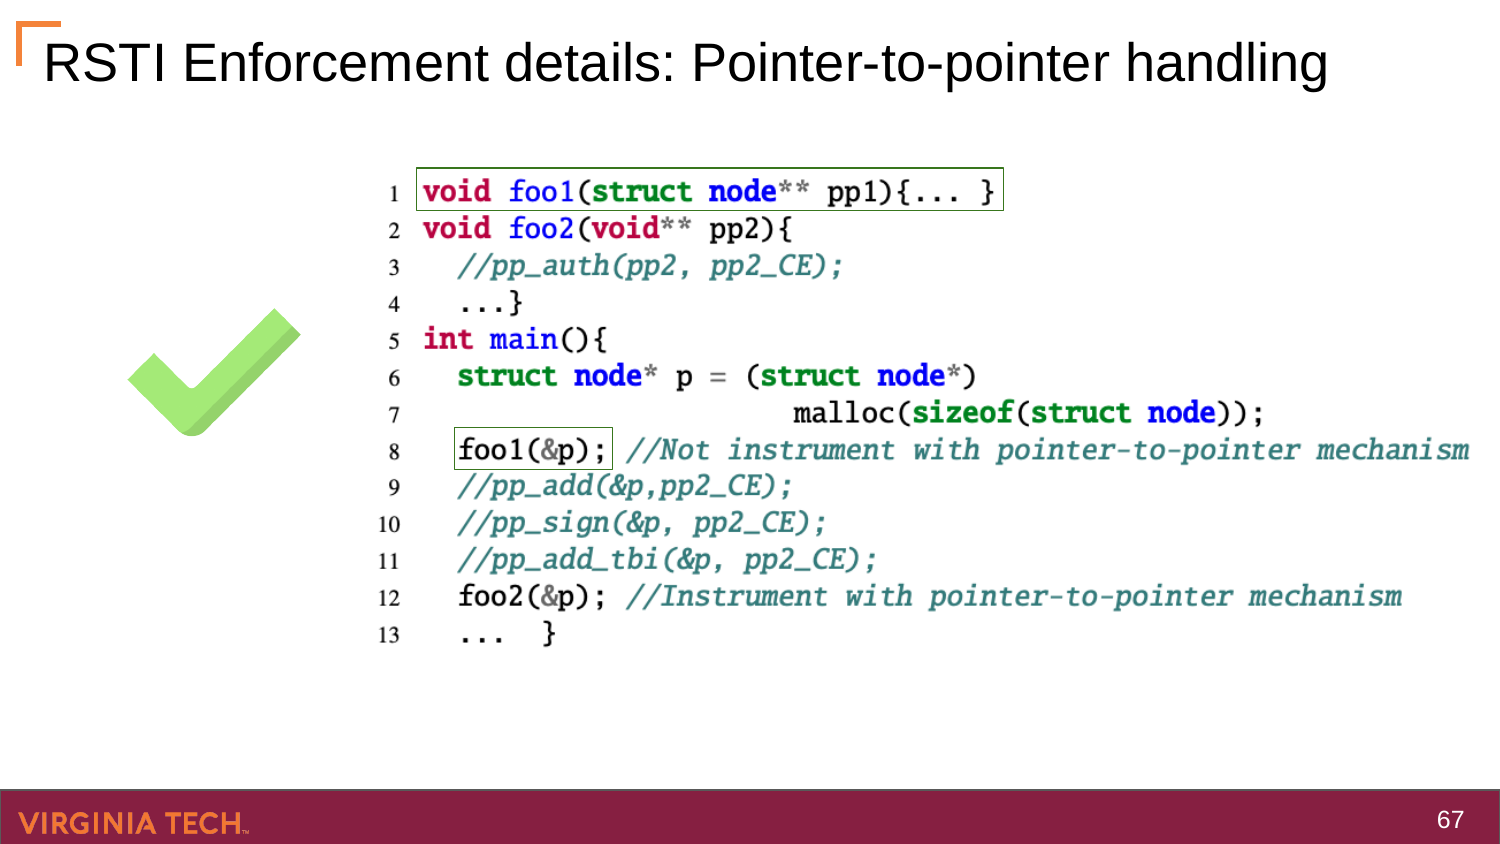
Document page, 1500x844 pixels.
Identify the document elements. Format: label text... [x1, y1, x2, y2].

picture [372, 167, 1481, 653]
picture [16, 21, 28, 66]
slide_number ‹#› [1389, 791, 1480, 844]
picture [127, 285, 301, 459]
title RSTI Enforcement details: Pointer-to-pointer handling [28, 12, 1468, 107]
picture [18, 812, 249, 834]
